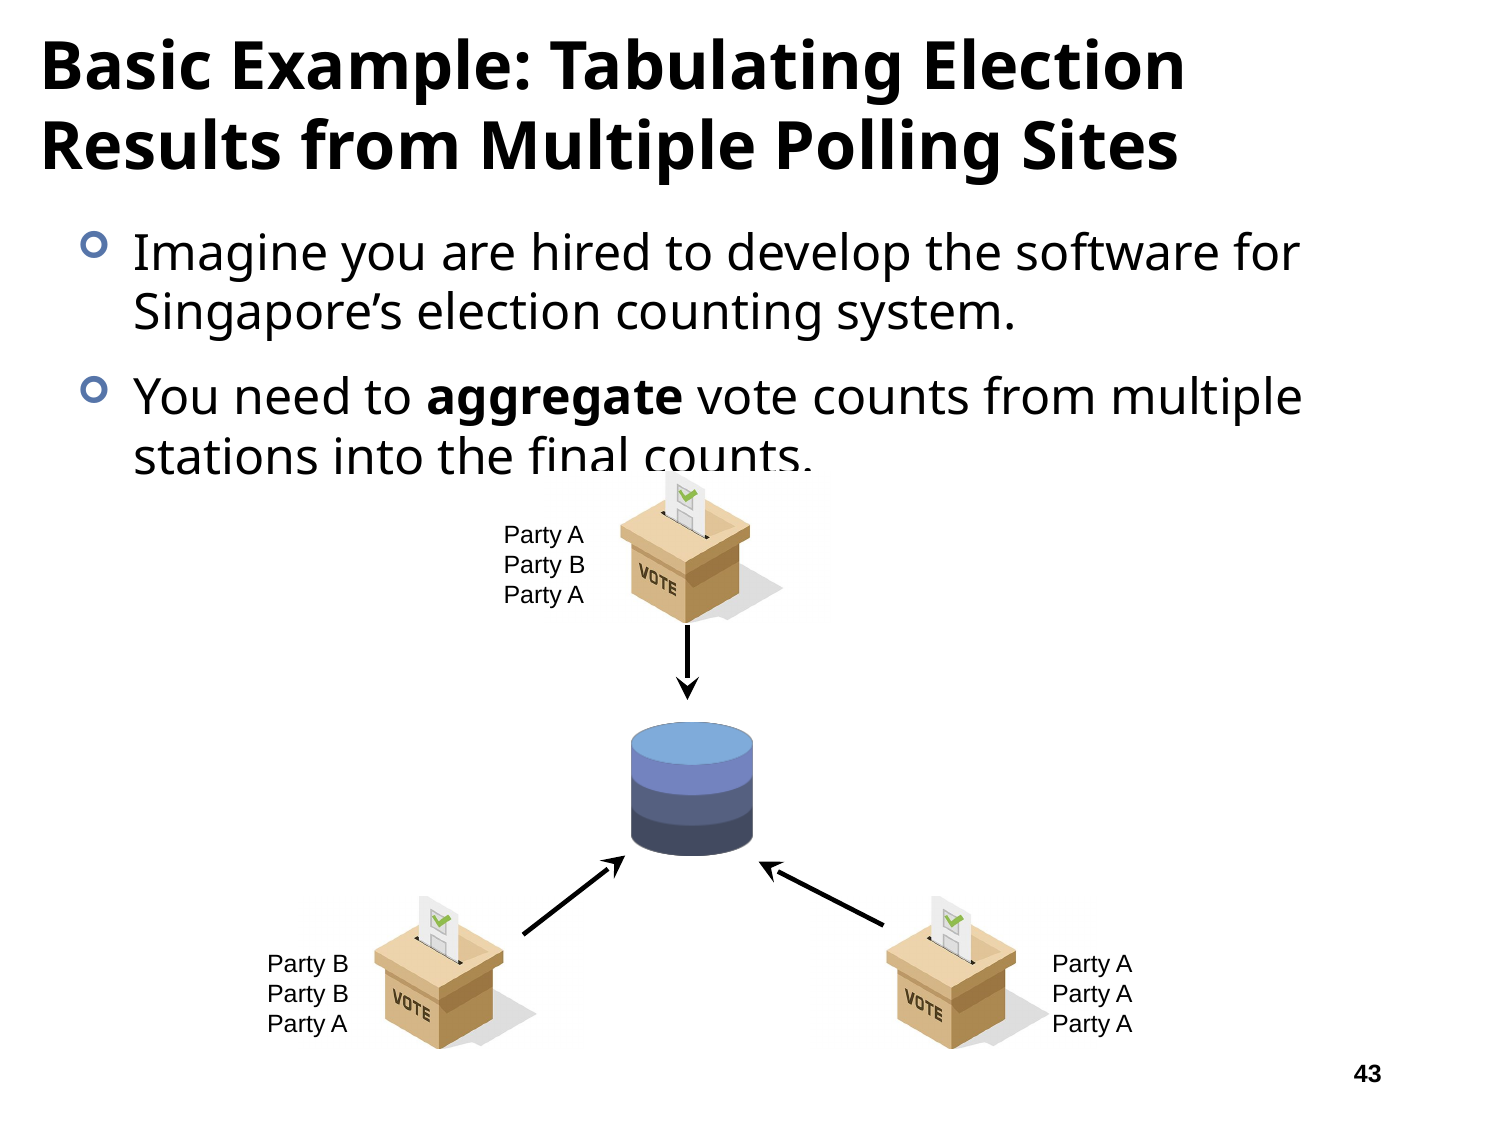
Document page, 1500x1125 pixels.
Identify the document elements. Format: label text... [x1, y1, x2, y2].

title Basic Example: Tabulating Election Results from Multiple Polling Sites [24, 18, 1451, 188]
picture [297, 896, 584, 1049]
slide_number 43 [1059, 1042, 1397, 1103]
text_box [758, 861, 884, 926]
text_box Party A Party A Party A [1101, 940, 1148, 1046]
picture [810, 896, 1097, 1049]
picture [544, 470, 831, 624]
text_box Party A Party B Party A [488, 511, 539, 616]
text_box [522, 855, 626, 935]
picture [624, 721, 759, 856]
list Imagine you are hired to develop the software for Singapore’s election counting system. You need to aggregate vote counts from multiple stations into the final counts. [62, 212, 1451, 1051]
text_box Party B Party B Party A [252, 940, 292, 1046]
